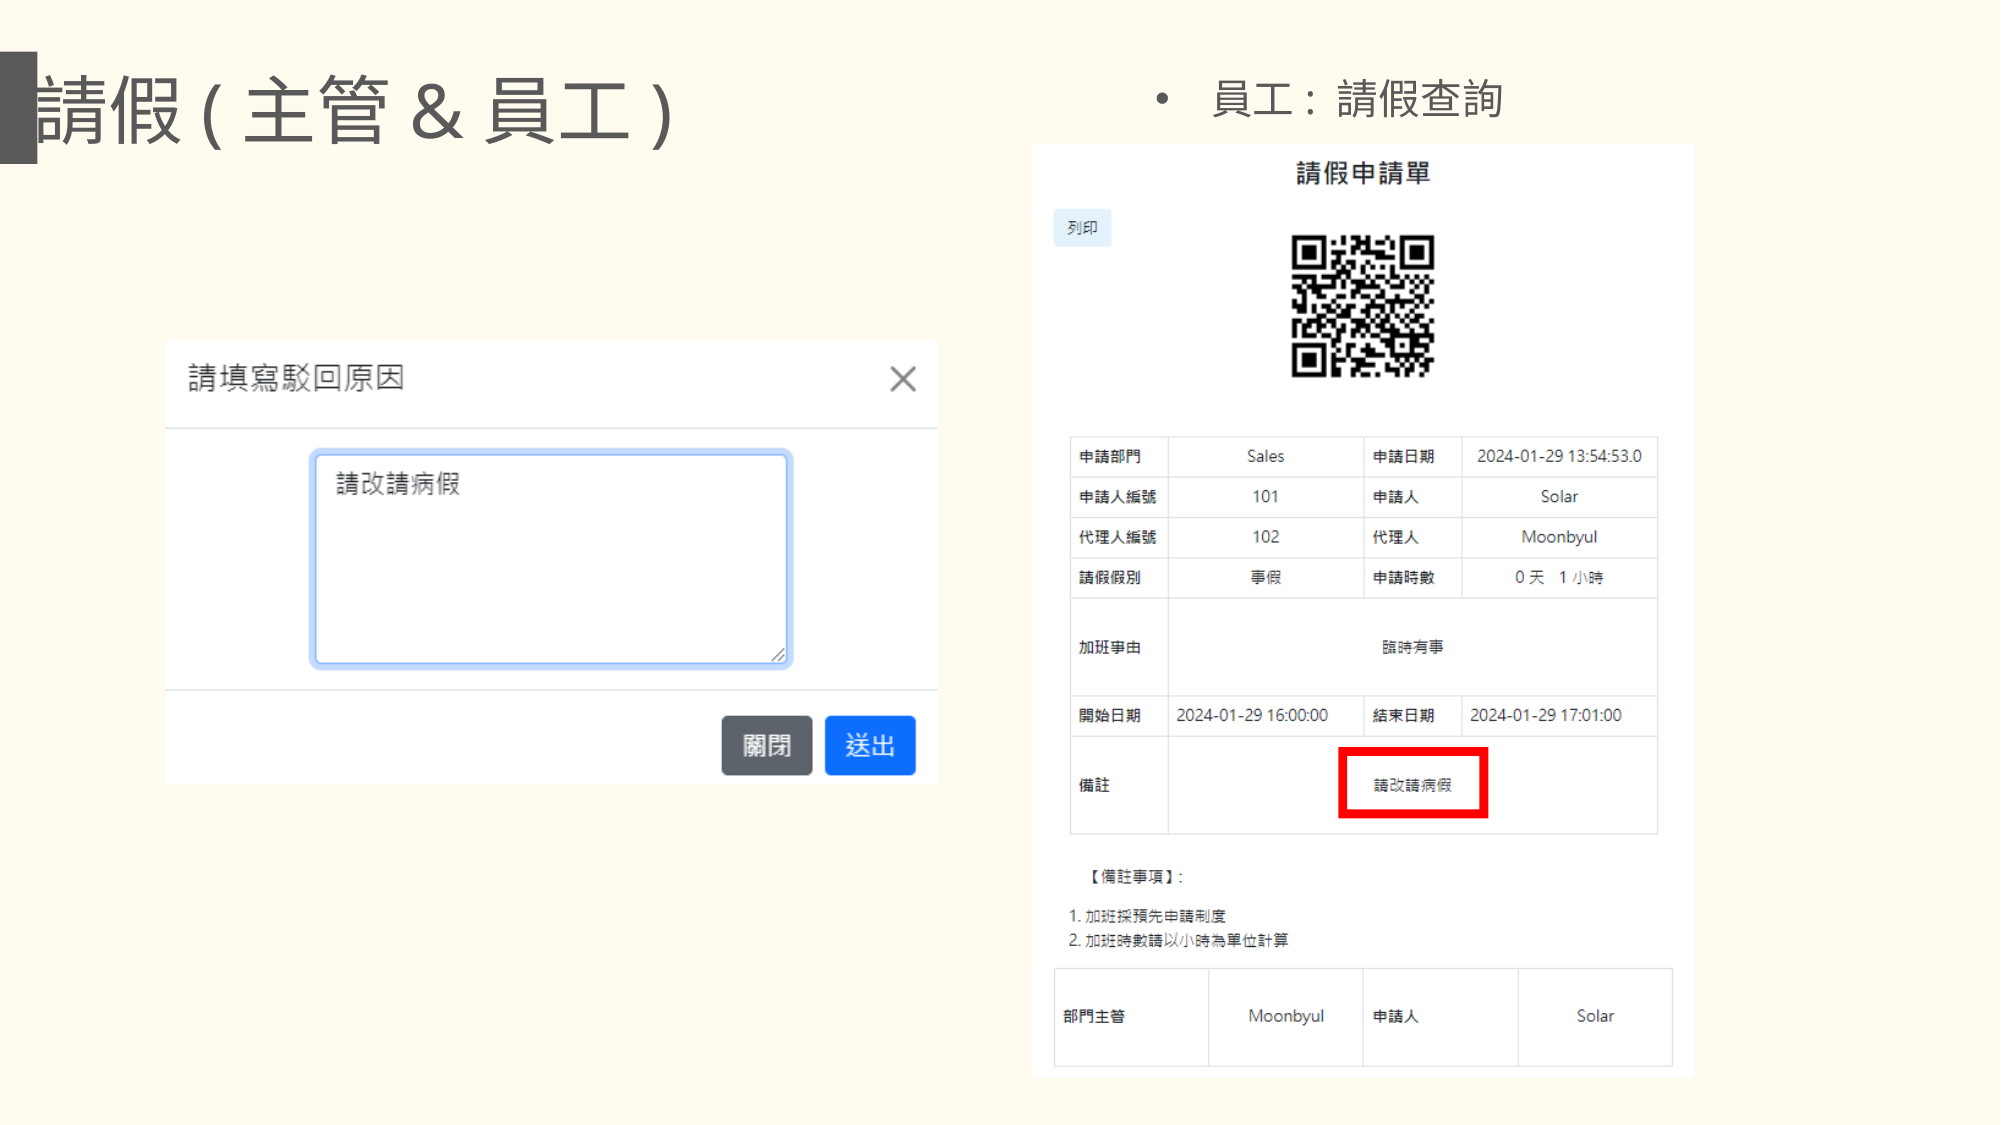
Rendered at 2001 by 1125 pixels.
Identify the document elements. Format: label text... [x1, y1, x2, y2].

text_box [0, 51, 38, 165]
text_box 請假(主管&員工) [18, 55, 688, 161]
picture [165, 340, 938, 785]
picture [1032, 143, 1694, 1078]
text_box 員工: 請假查詢 [1140, 65, 1575, 131]
